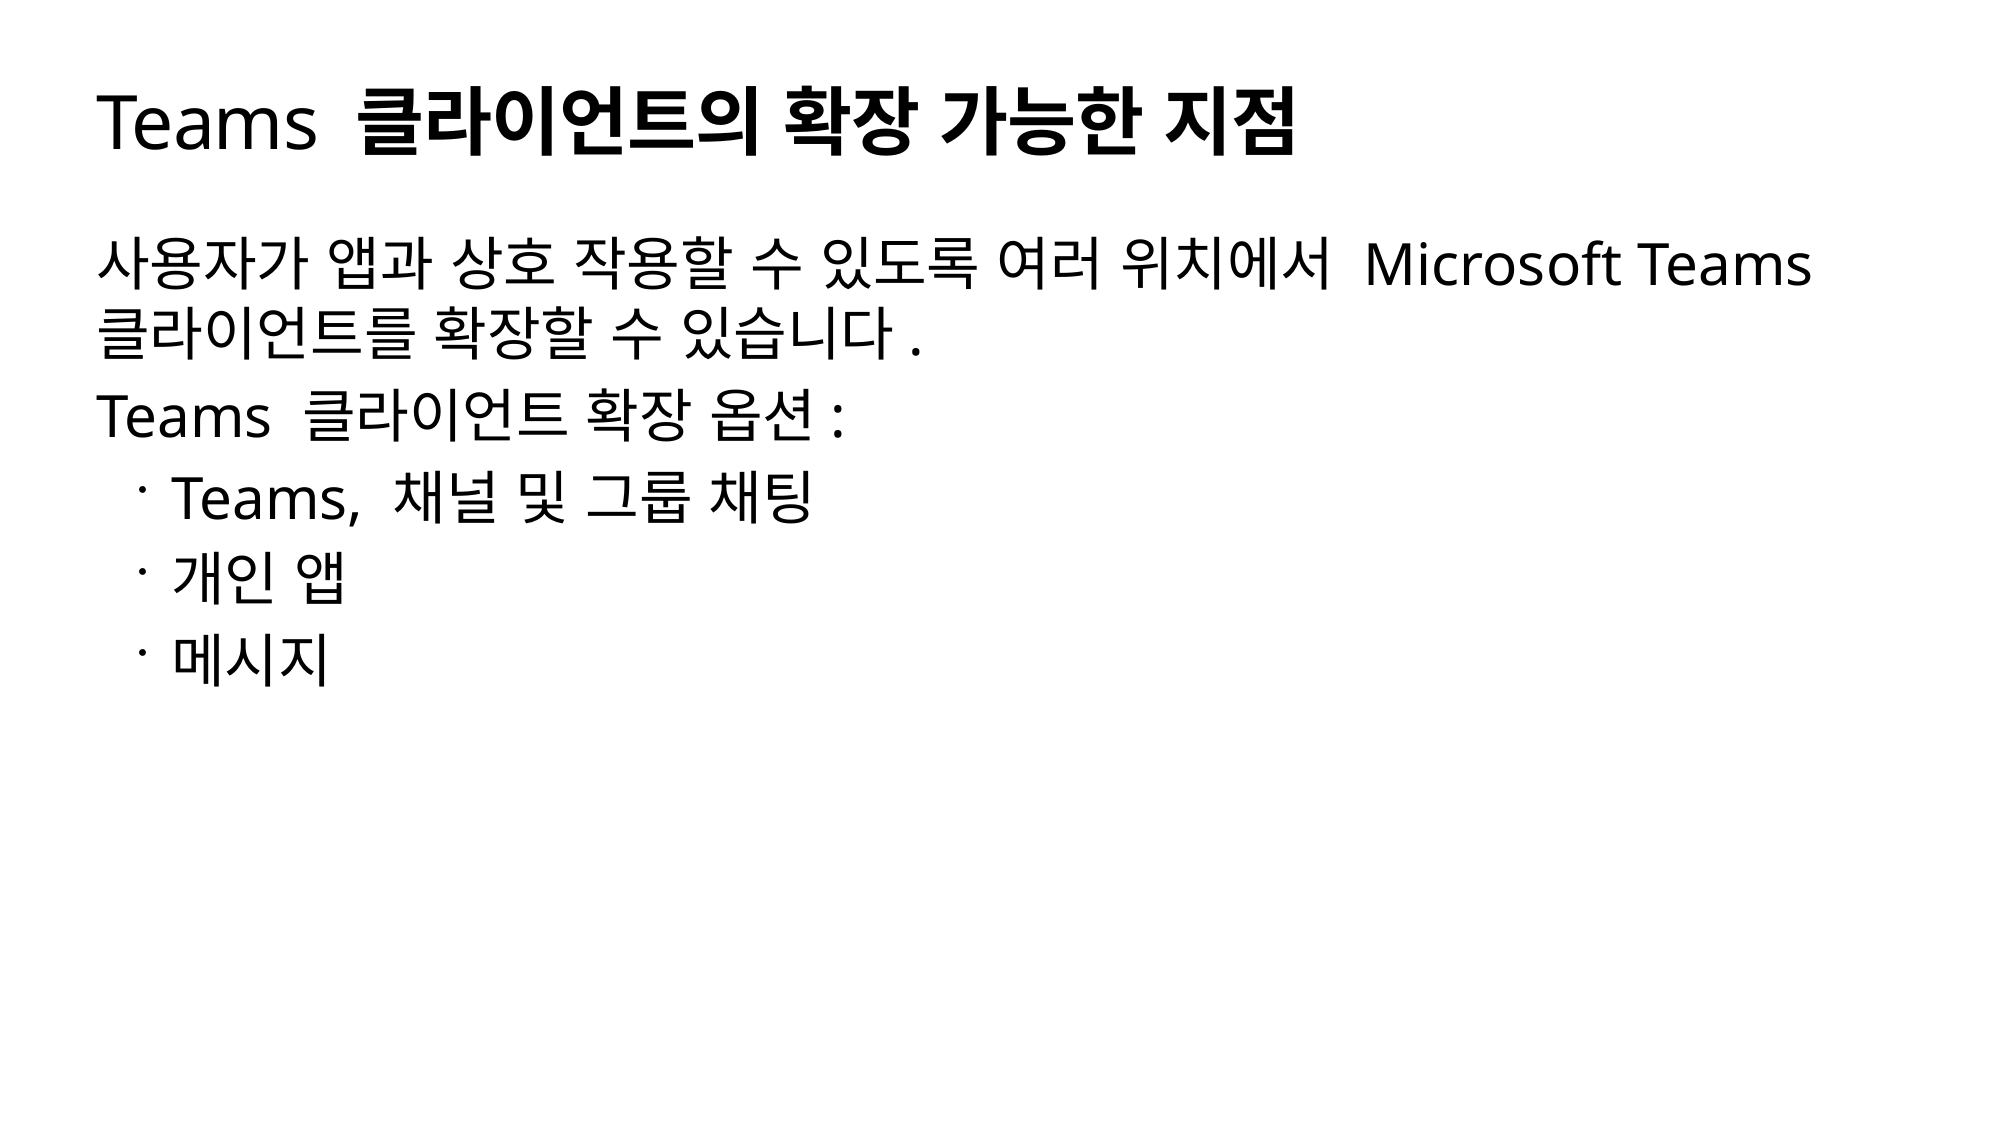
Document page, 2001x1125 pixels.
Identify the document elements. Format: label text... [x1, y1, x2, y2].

list 사용자가 앱과 상호 작용할 수 있도록 여러 위치에서 Microsoft Teams 클라이언트를 확장할 수 있습니다. Teams 클라이언트 확장 옵션: Teams, 채널 및 그룹 채팅 개인 앱 메시지 [96, 227, 1904, 709]
title Teams 클라이언트의 확장 가능한 지점 [96, 75, 1960, 166]
